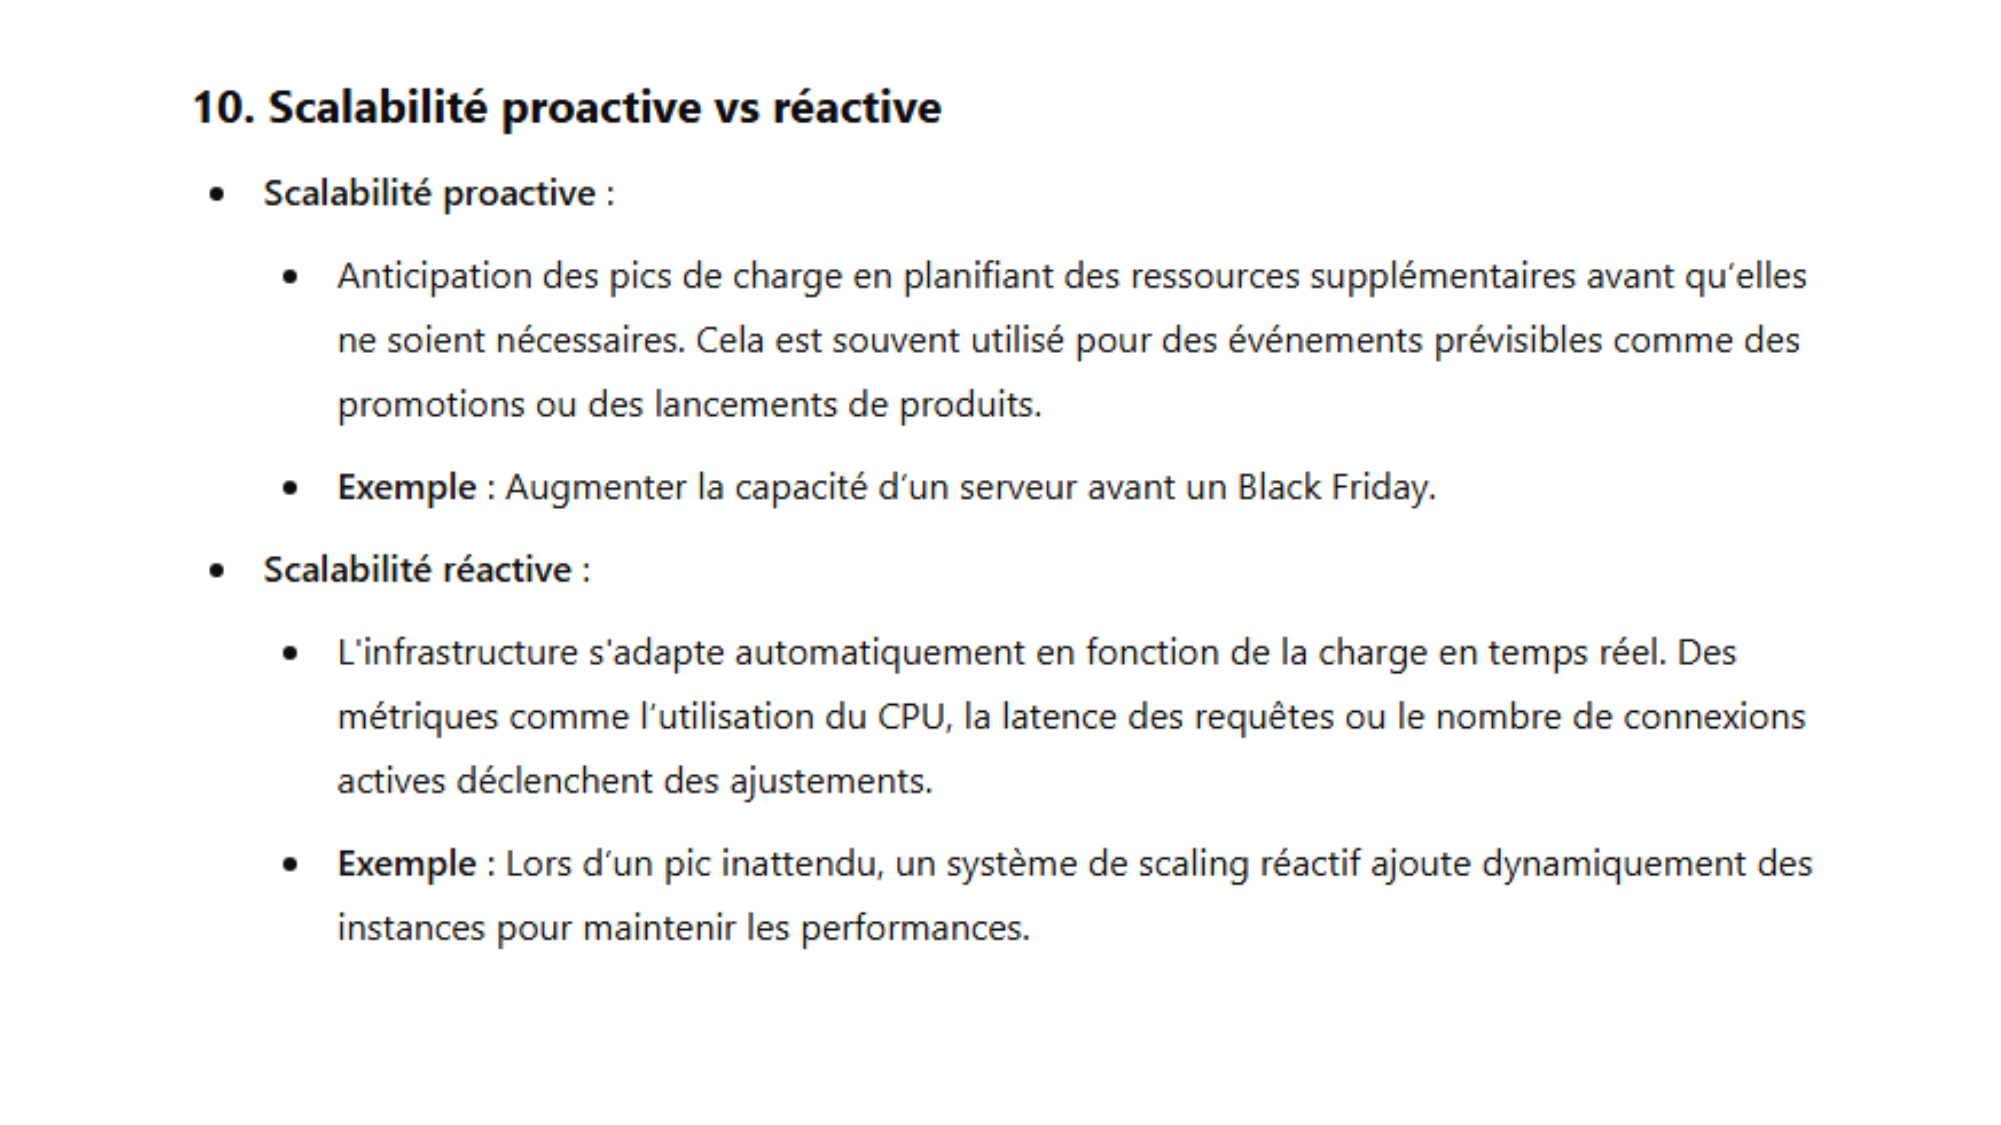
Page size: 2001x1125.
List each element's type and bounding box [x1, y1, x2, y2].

picture [137, 59, 1907, 1014]
